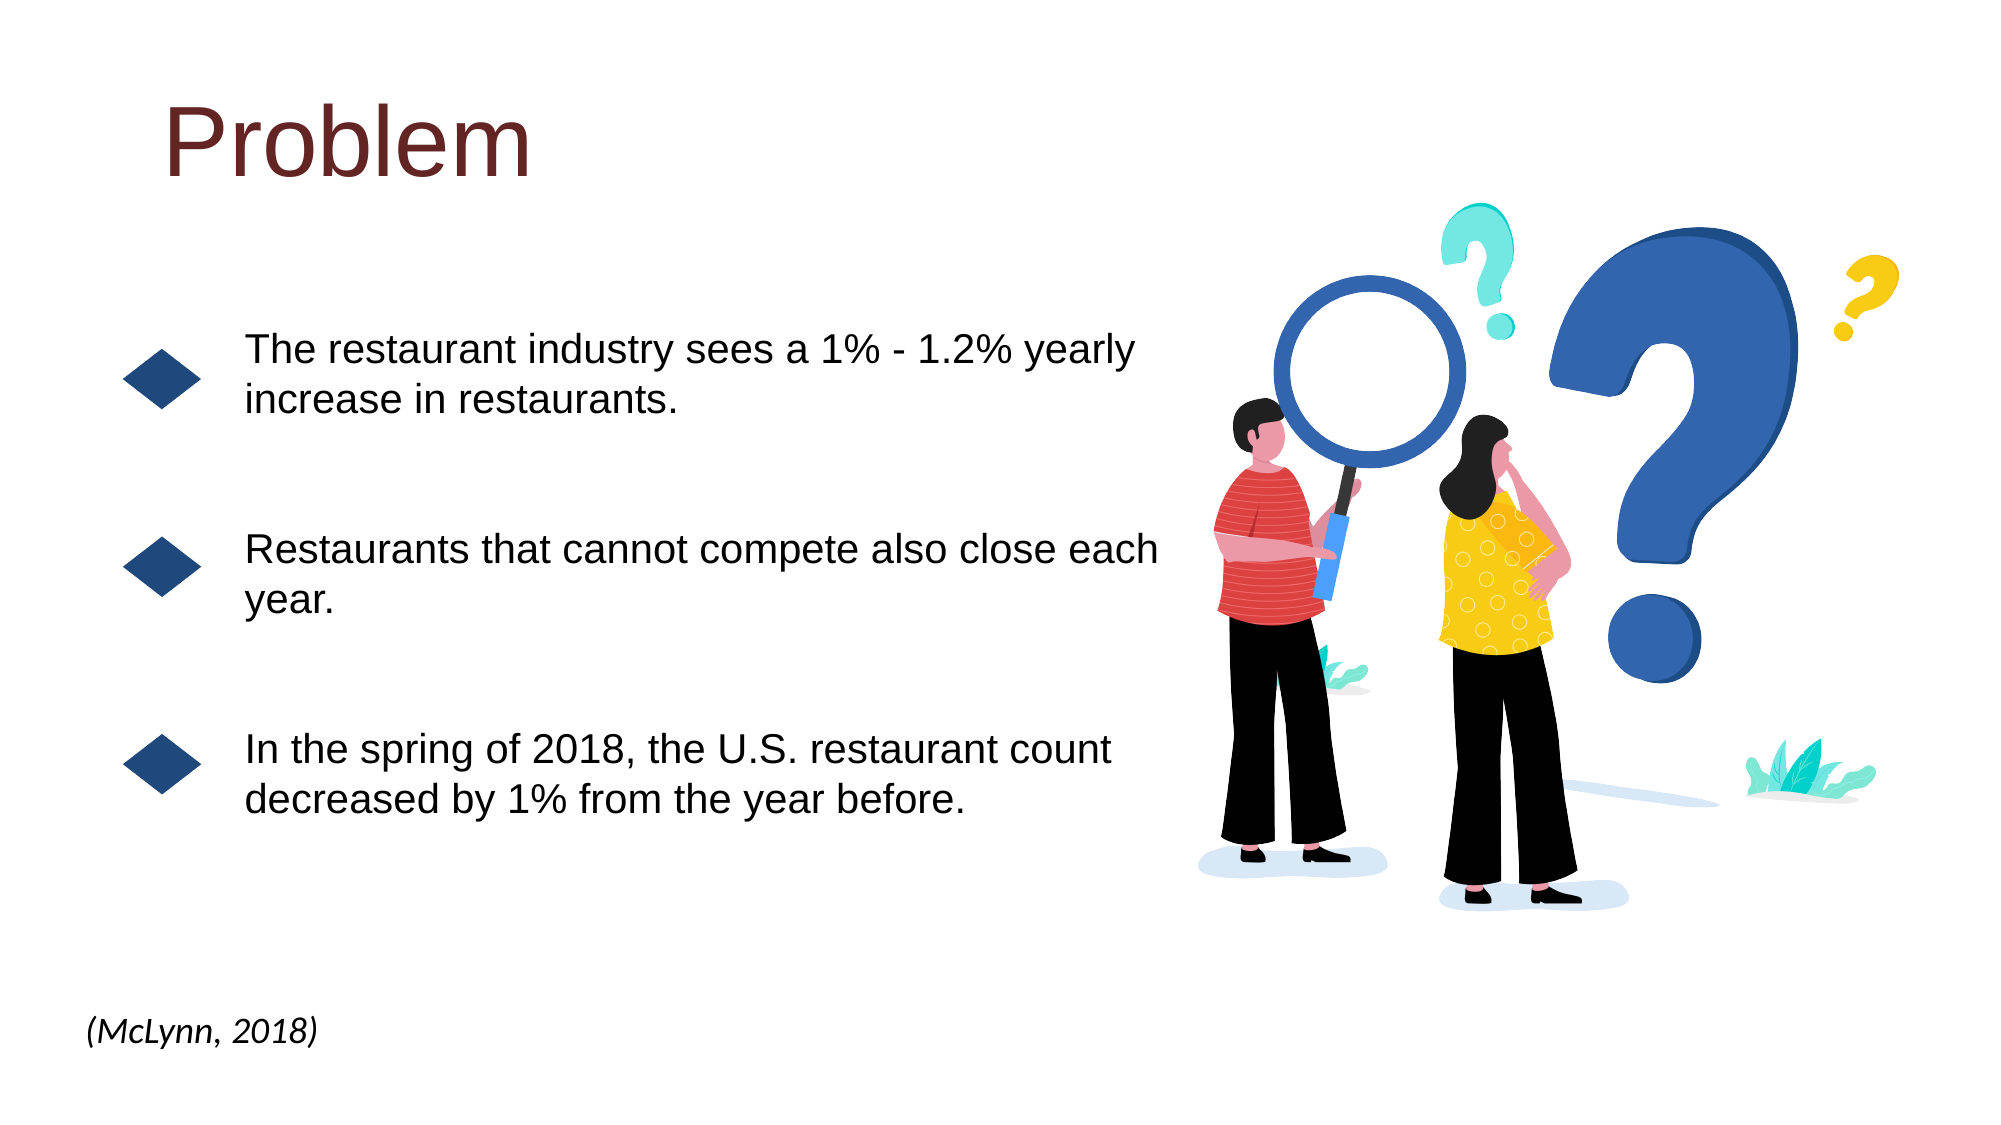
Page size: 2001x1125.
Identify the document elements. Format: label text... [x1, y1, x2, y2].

text_box [120, 534, 204, 599]
text_box Problem [63, 72, 1338, 197]
picture [1139, 160, 1921, 943]
text_box (McLynn, 2018) [70, 998, 342, 1059]
text_box [120, 347, 204, 411]
text_box The restaurant industry sees a 1% - 1.2% yearly increase in restaurants. Restaurants that cannot compete also close each year. In the spring of 2018, the U.S. restaurant count decreased by 1% from the year before. [229, 264, 1230, 970]
text_box [120, 732, 204, 797]
